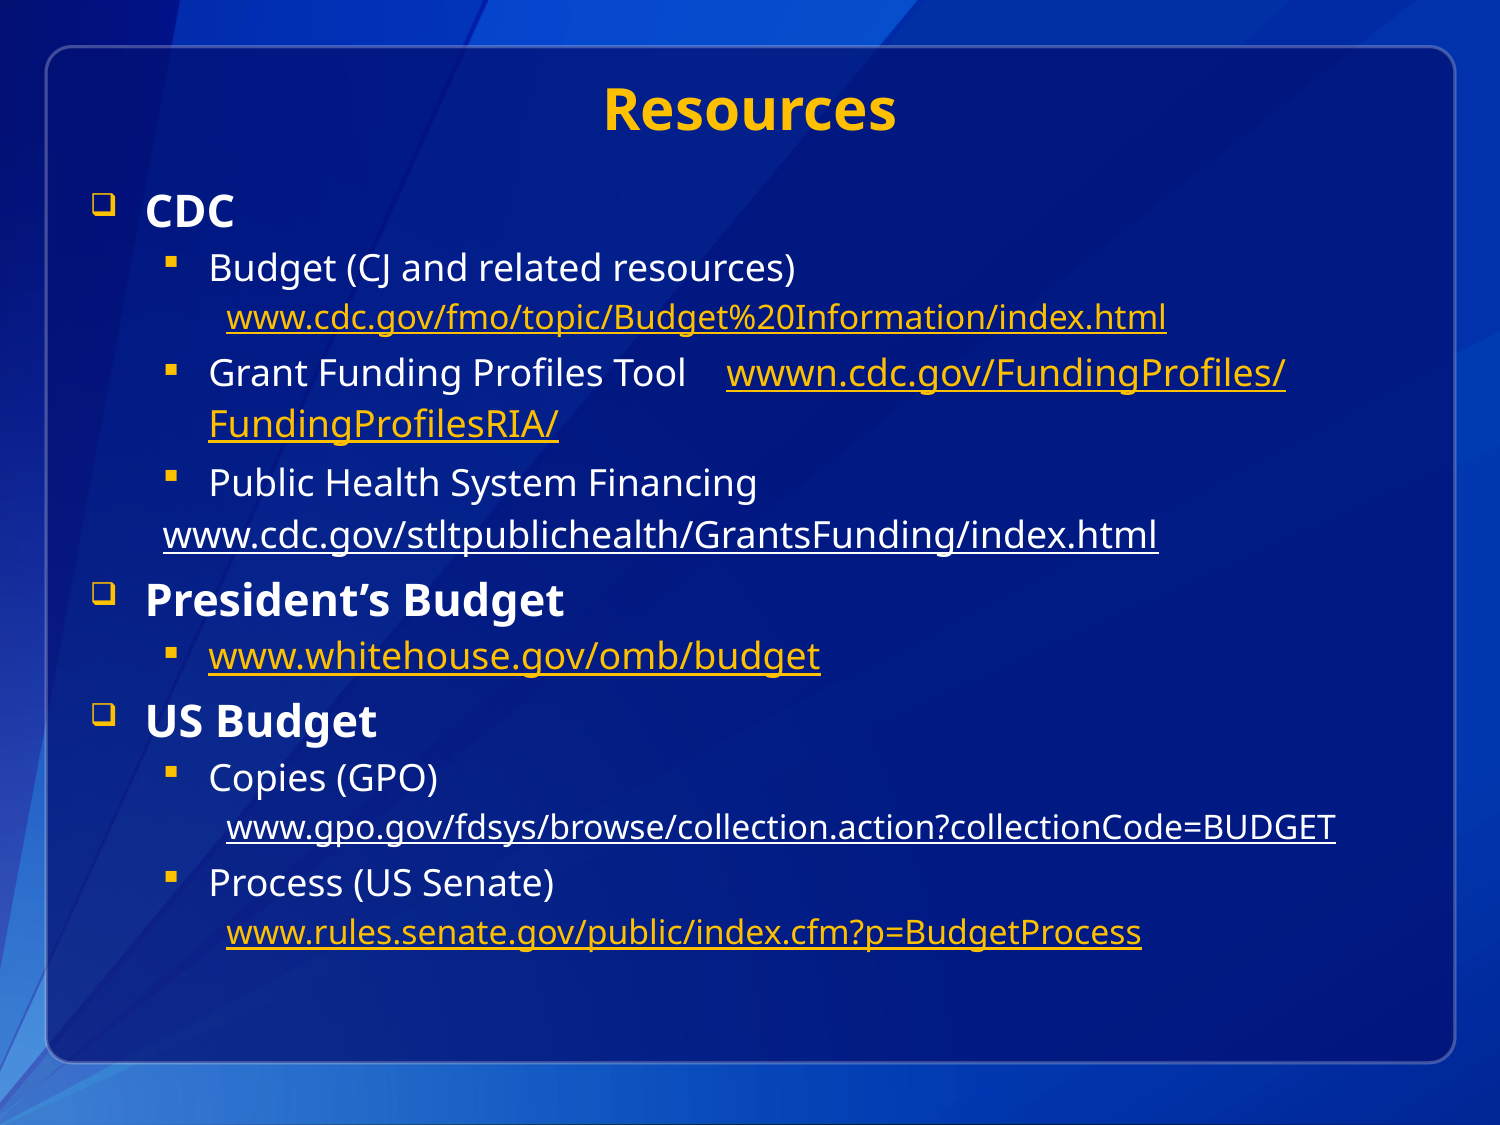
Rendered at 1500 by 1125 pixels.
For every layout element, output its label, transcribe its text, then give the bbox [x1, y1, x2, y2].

picture [0, 0, 1500, 1125]
list CDC Budget (CJ and related resources) www.cdc.gov/fmo/topic/Budget%20Information/index.html Grant Funding Profiles Tool wwwn.cdc.gov/FundingProfiles/FundingProfilesRIA/ Public Health System Financing www.cdc.gov/stltpublichealth/GrantsFunding/index.html President’s Budget www.whitehouse.gov/omb/budget US Budget Copies (GPO) www.gpo.gov/fdsys/browse/collection.action?collectionCode=BUDGET Process (US Senate) www.rules.senate.gov/public/index.cfm?p=BudgetProcess [75, 174, 1425, 967]
title Resources [75, 45, 1425, 150]
